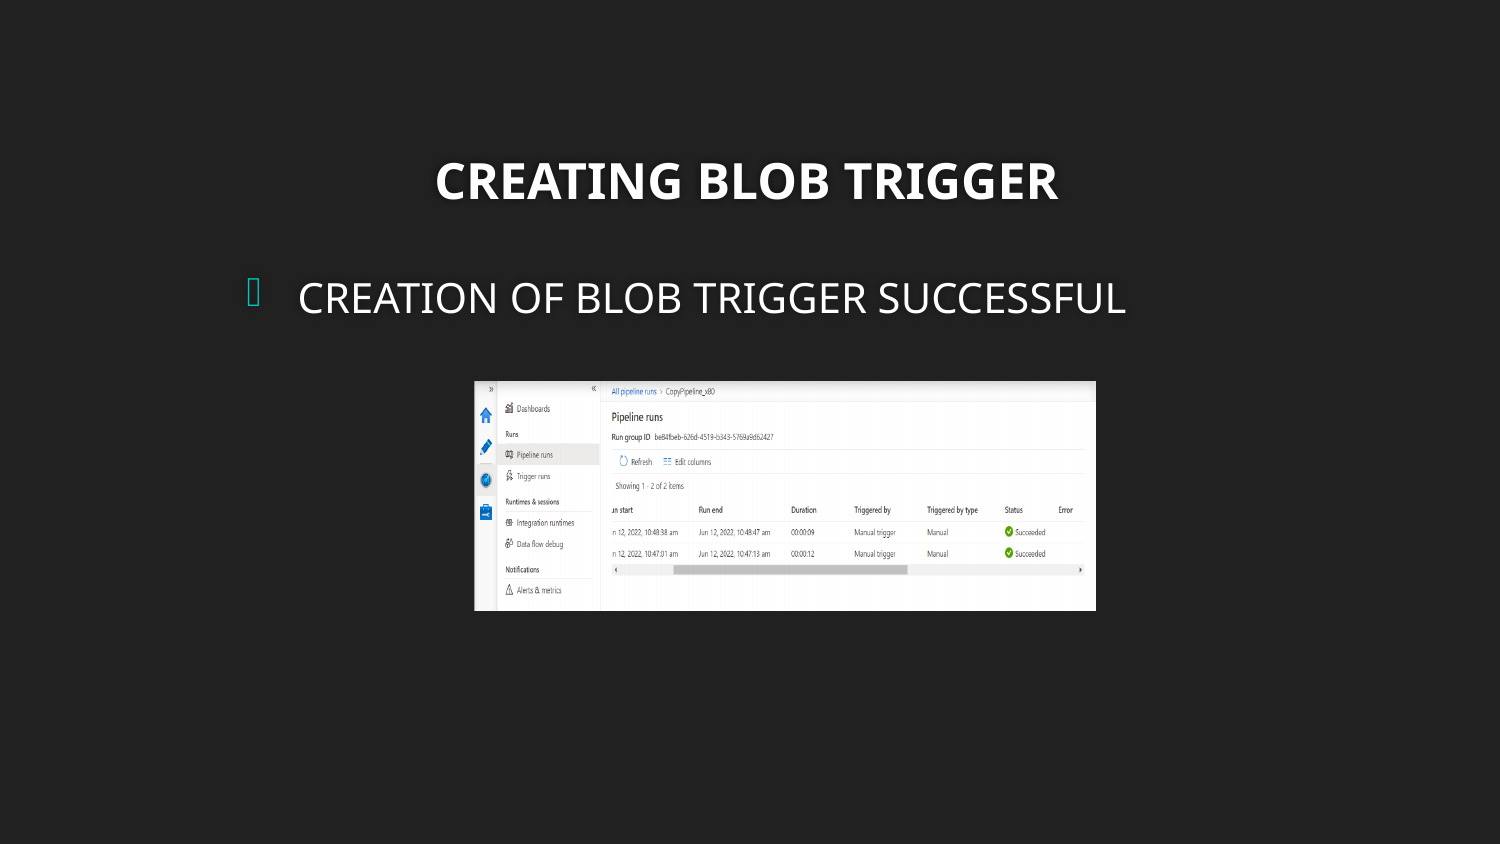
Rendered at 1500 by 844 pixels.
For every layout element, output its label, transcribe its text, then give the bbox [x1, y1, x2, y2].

list CREATION OF BLOB TRIGGER SUCCESSFUL [207, 256, 1363, 776]
picture [473, 381, 1097, 611]
title CREATING BLOB TRIGGER [419, 134, 1124, 226]
